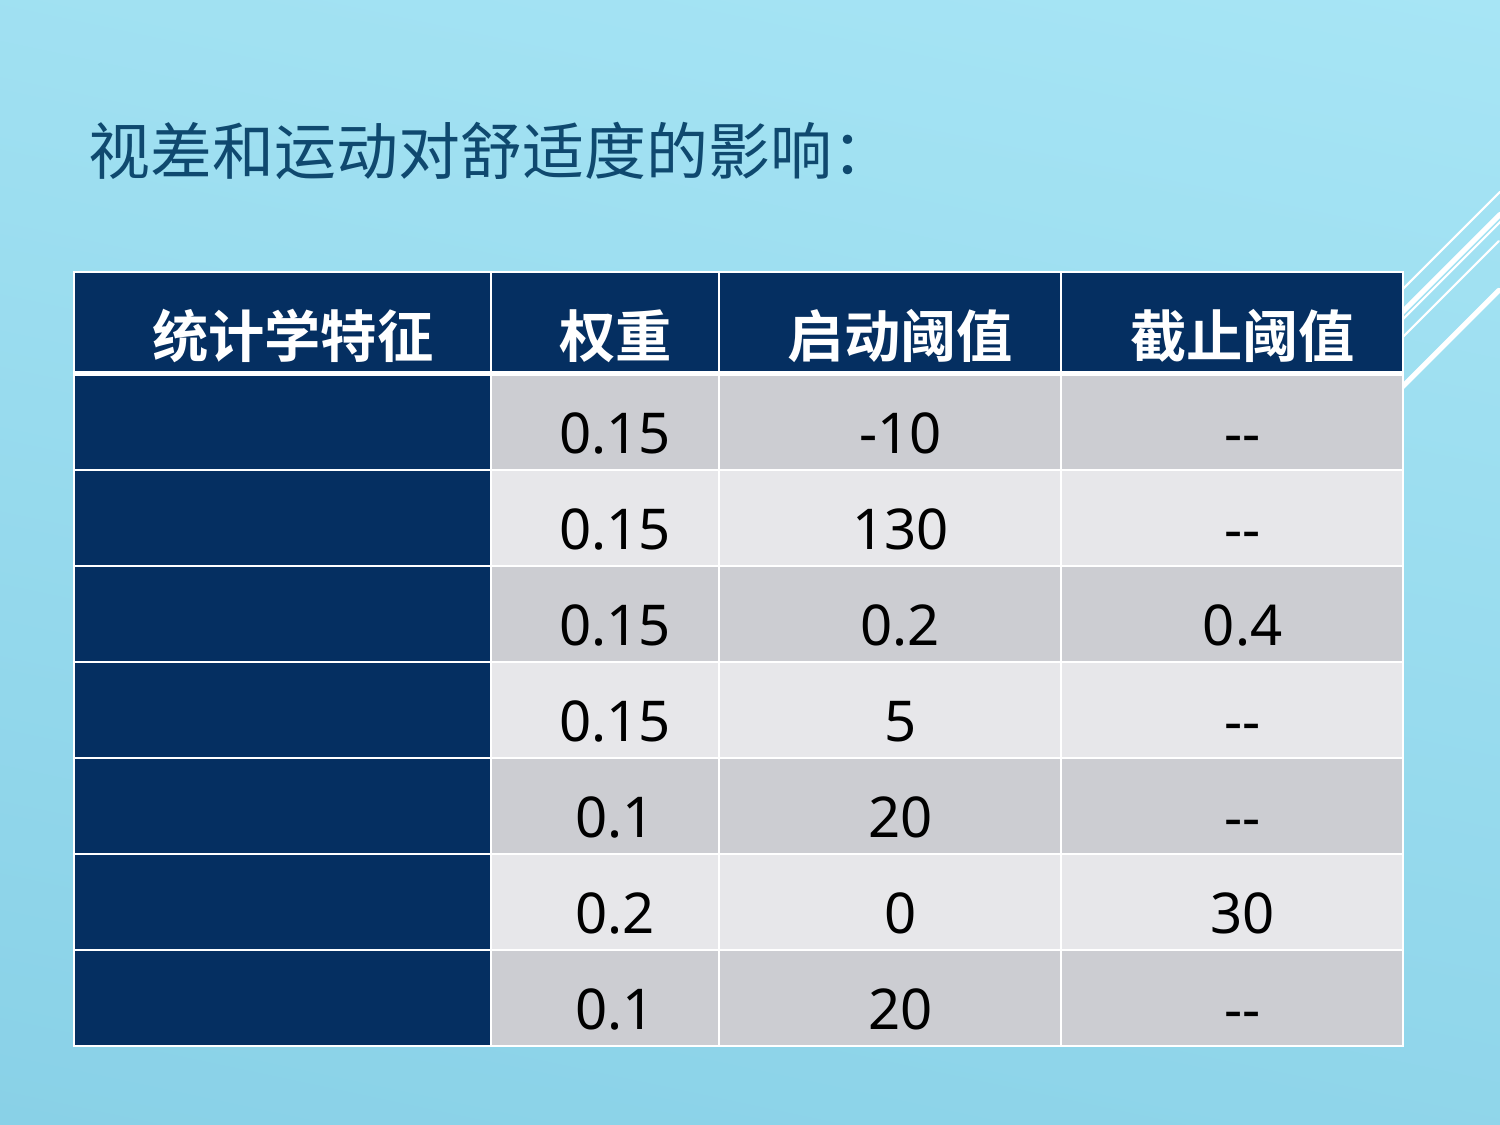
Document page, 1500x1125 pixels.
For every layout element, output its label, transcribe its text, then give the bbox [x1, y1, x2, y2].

subtitle 视差和运动对舒适度的影响： [73, 104, 892, 261]
